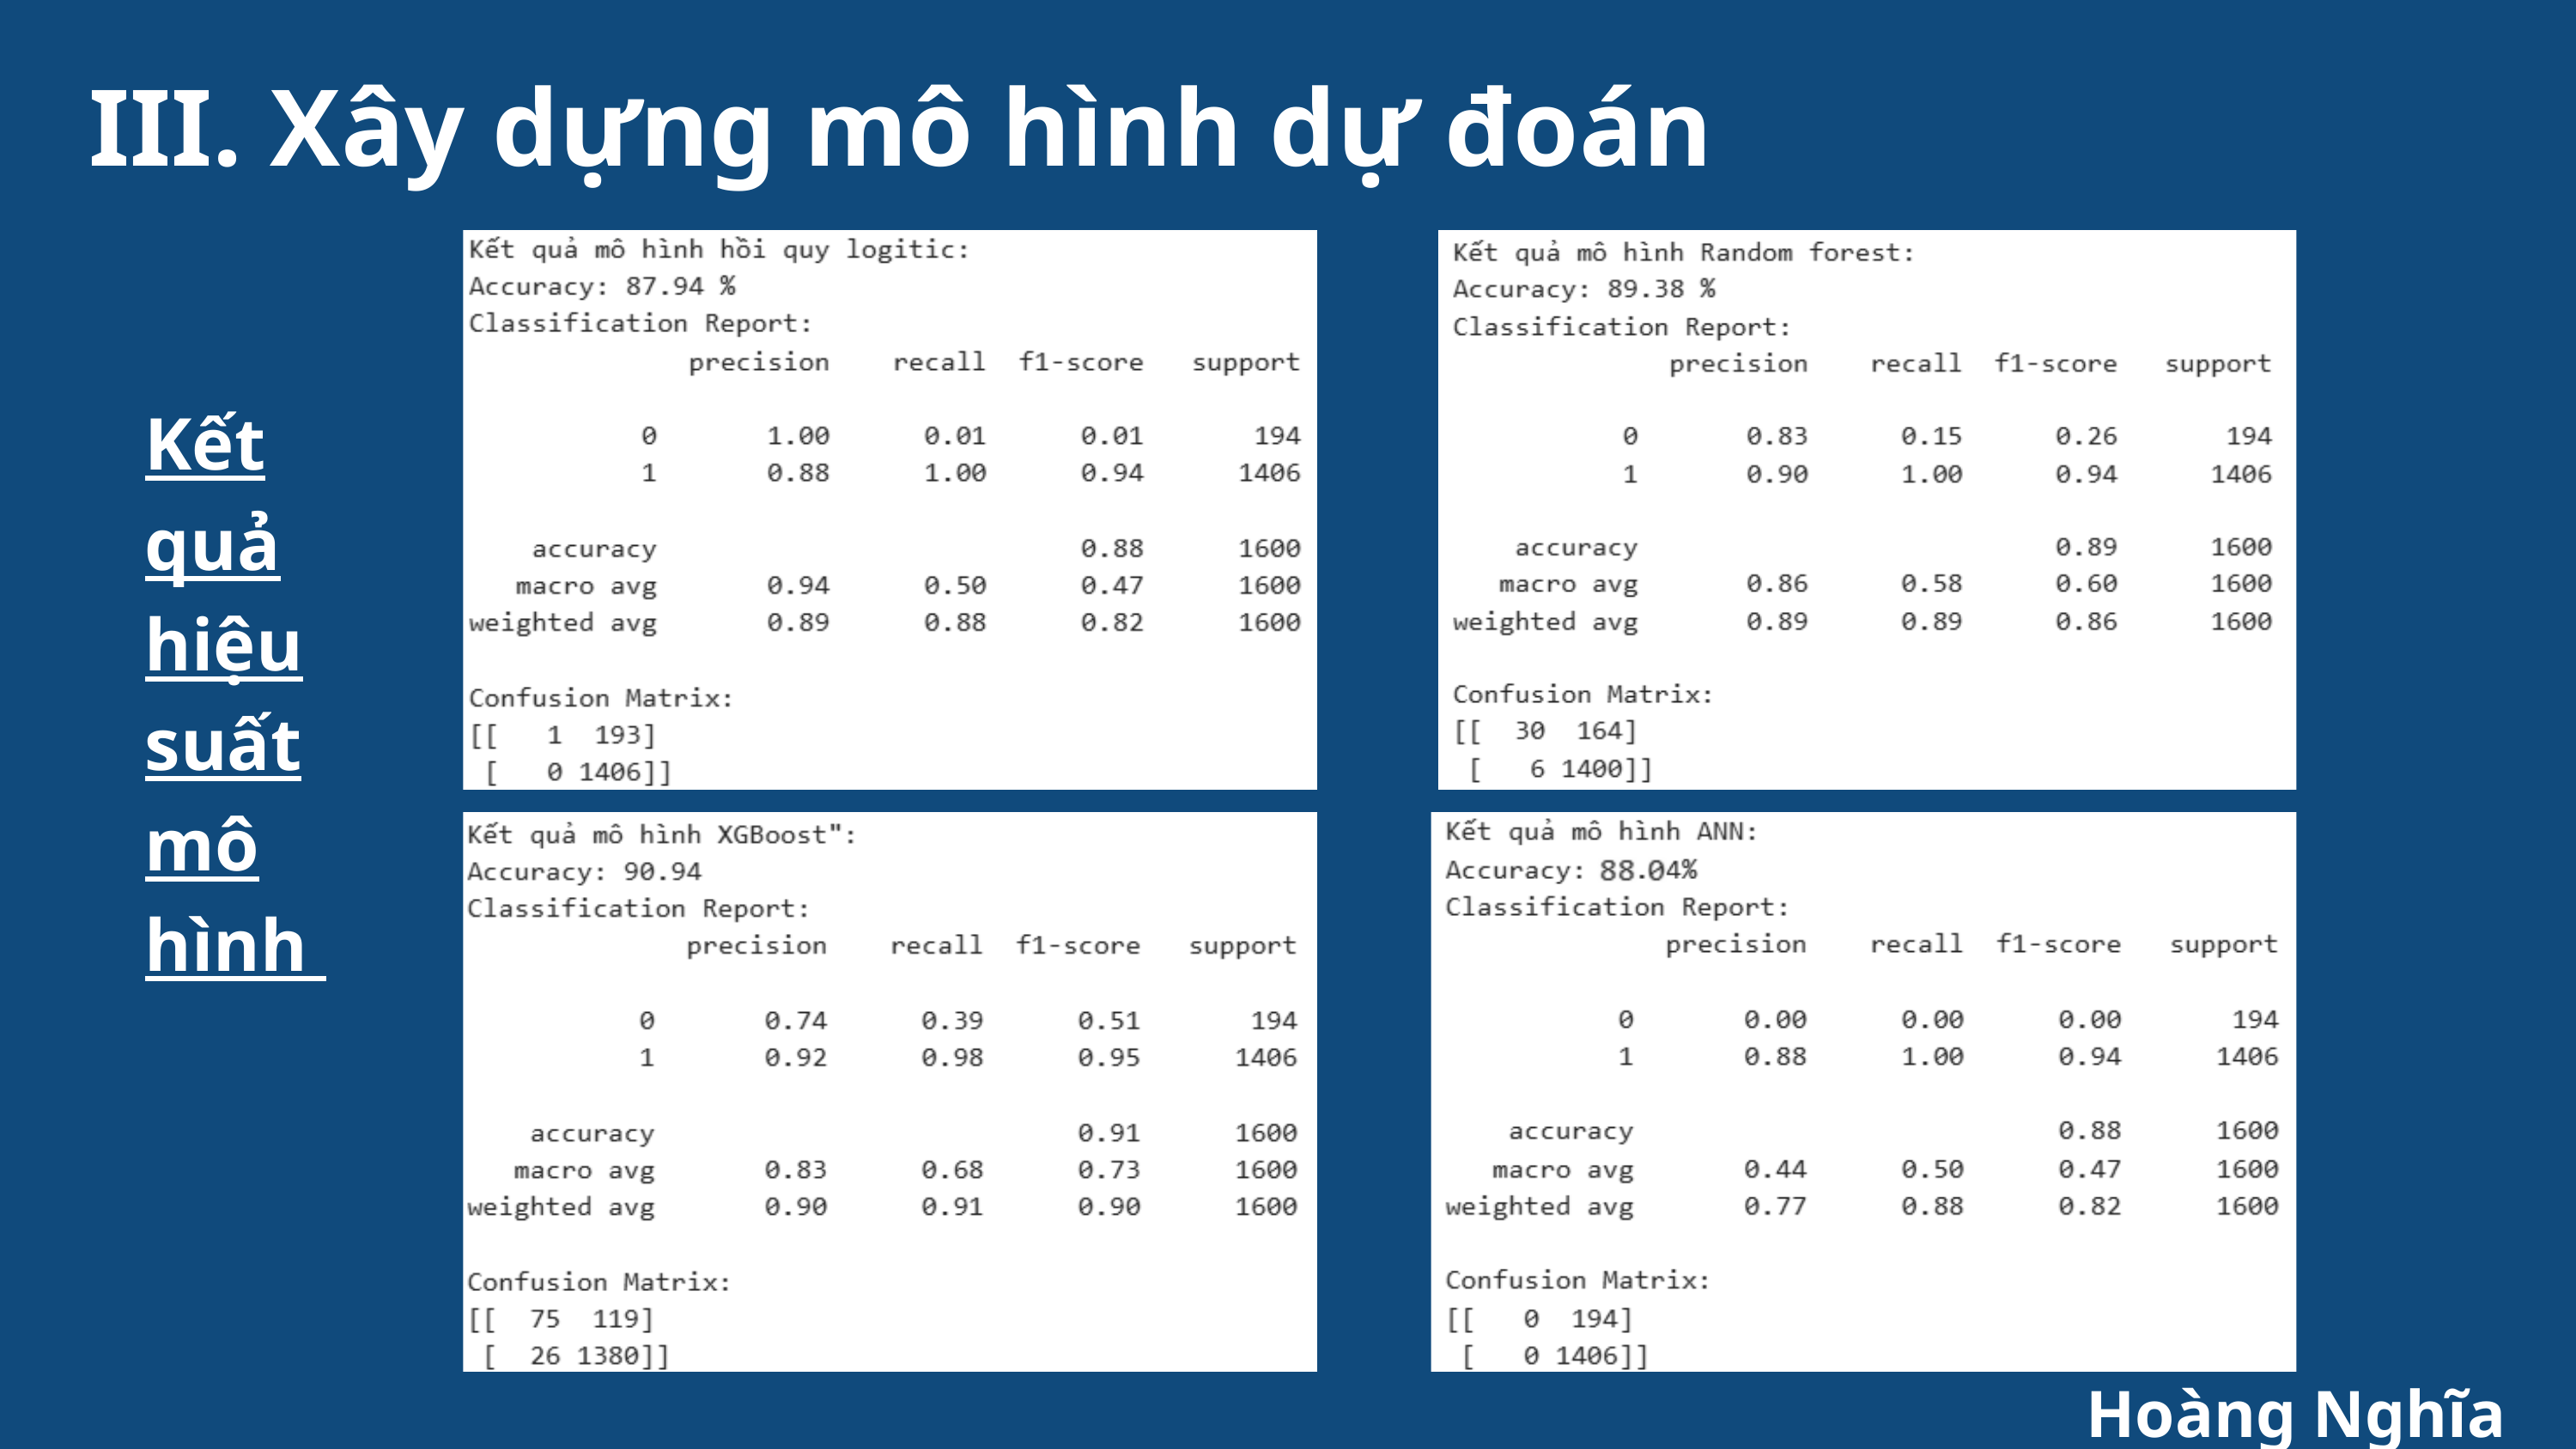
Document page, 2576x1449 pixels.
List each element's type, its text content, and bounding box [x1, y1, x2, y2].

text_box [1597, 855, 1638, 883]
text_box III. Xây dựng mô hình dự đoán [88, 59, 1812, 314]
text_box [1647, 855, 1667, 883]
text_box Hoàng Nghĩa Đức [2017, 1361, 2576, 1449]
text_box [1431, 812, 2297, 1373]
text_box [1438, 230, 2297, 790]
text_box [463, 314, 1317, 790]
text_box [463, 812, 1317, 1373]
text_box Kết quả hiệu suất mô hình [144, 384, 327, 985]
